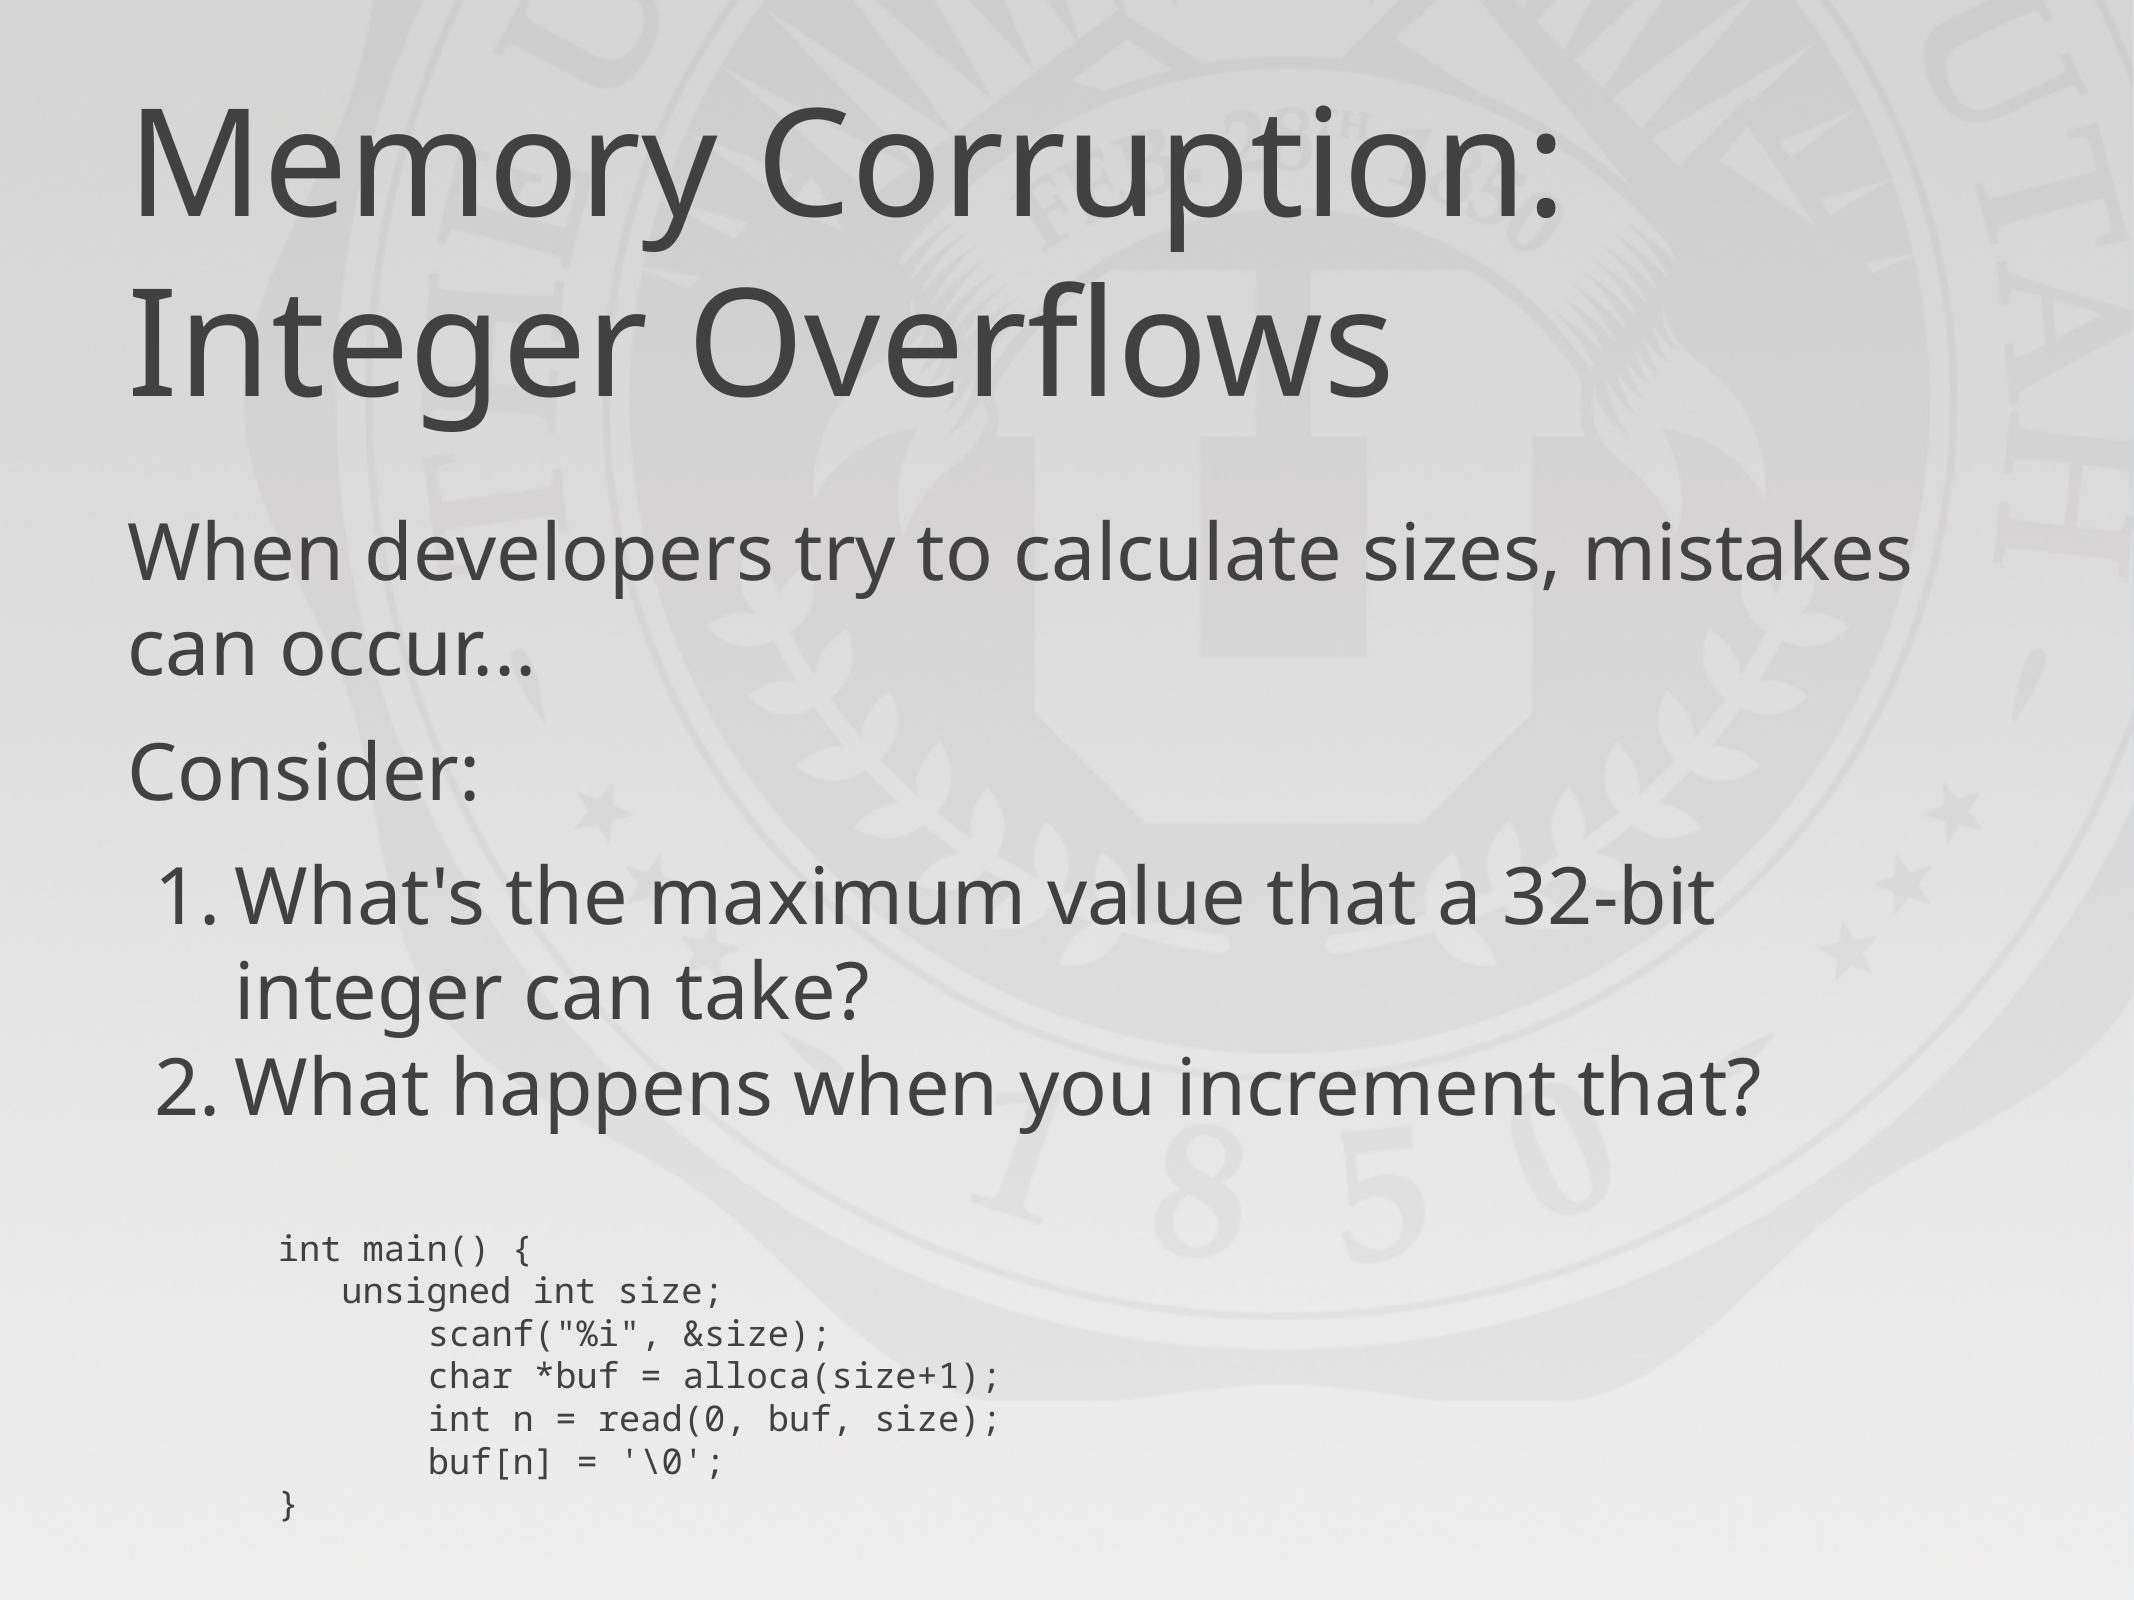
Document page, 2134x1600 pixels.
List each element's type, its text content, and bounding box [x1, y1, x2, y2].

title Memory Corruption: Integer Overflows [106, 248, 2027, 448]
picture [0, 0, 2134, 1600]
list When developers try to calculate sizes, mistakes can occur... Consider: What's the maximum value that a 32-bit integer can take? What happens when you increment that? int main() { unsigned int size; scanf("%i", &size); char *buf = alloca(size+1); int n = read(0, buf, size); buf[n] = '\0'; } [106, 480, 2027, 1350]
